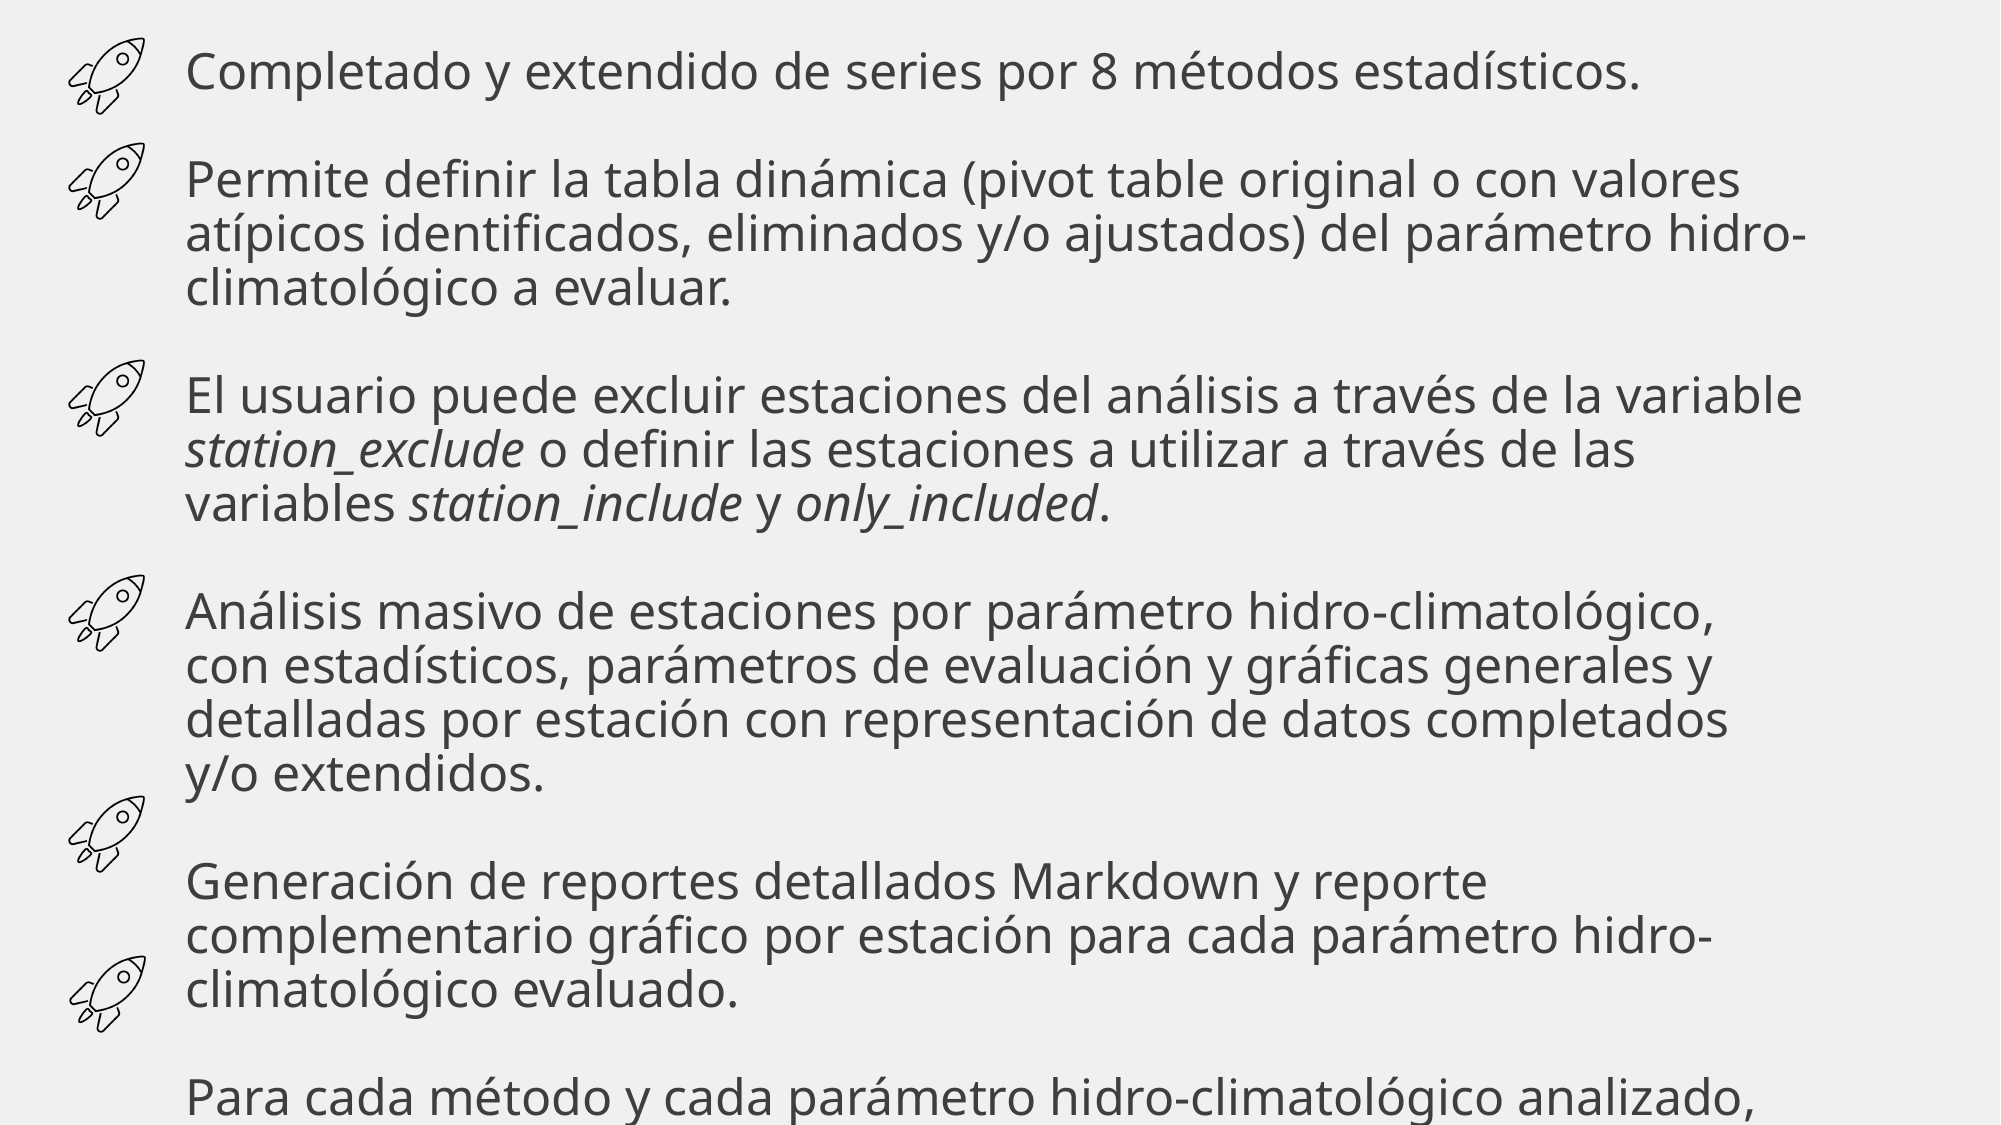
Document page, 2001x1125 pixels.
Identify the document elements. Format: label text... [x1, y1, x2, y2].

picture [63, 949, 152, 1039]
picture [62, 31, 151, 121]
picture [62, 568, 151, 658]
title Completado y extendido de series por 8 métodos estadísticos. Permite definir la tabla dinámica (pivot table original o con valores atípicos identificados, eliminados y/o ajustados) del parámetro hidro-climatológico a evaluar. El usuario puede excluir estaciones del análisis a través de la variable station_exclude o definir las estaciones a utilizar a través de las variables station_include y only_included. Análisis masivo de estaciones por parámetro hidro-climatológico, con estadísticos, parámetros de evaluación y gráficas generales y detalladas por estación con representación de datos completados y/o extendidos. Generación de reportes detallados Markdown y reporte complementario gráfico por estación para cada parámetro hidro-climatológico evaluado. Para cada método y cada parámetro hidro-climatológico analizado, crea tablas en formato de texto separado por comas .csv. [170, 38, 1830, 1086]
picture [62, 353, 151, 443]
picture [62, 136, 151, 226]
picture [62, 789, 151, 879]
